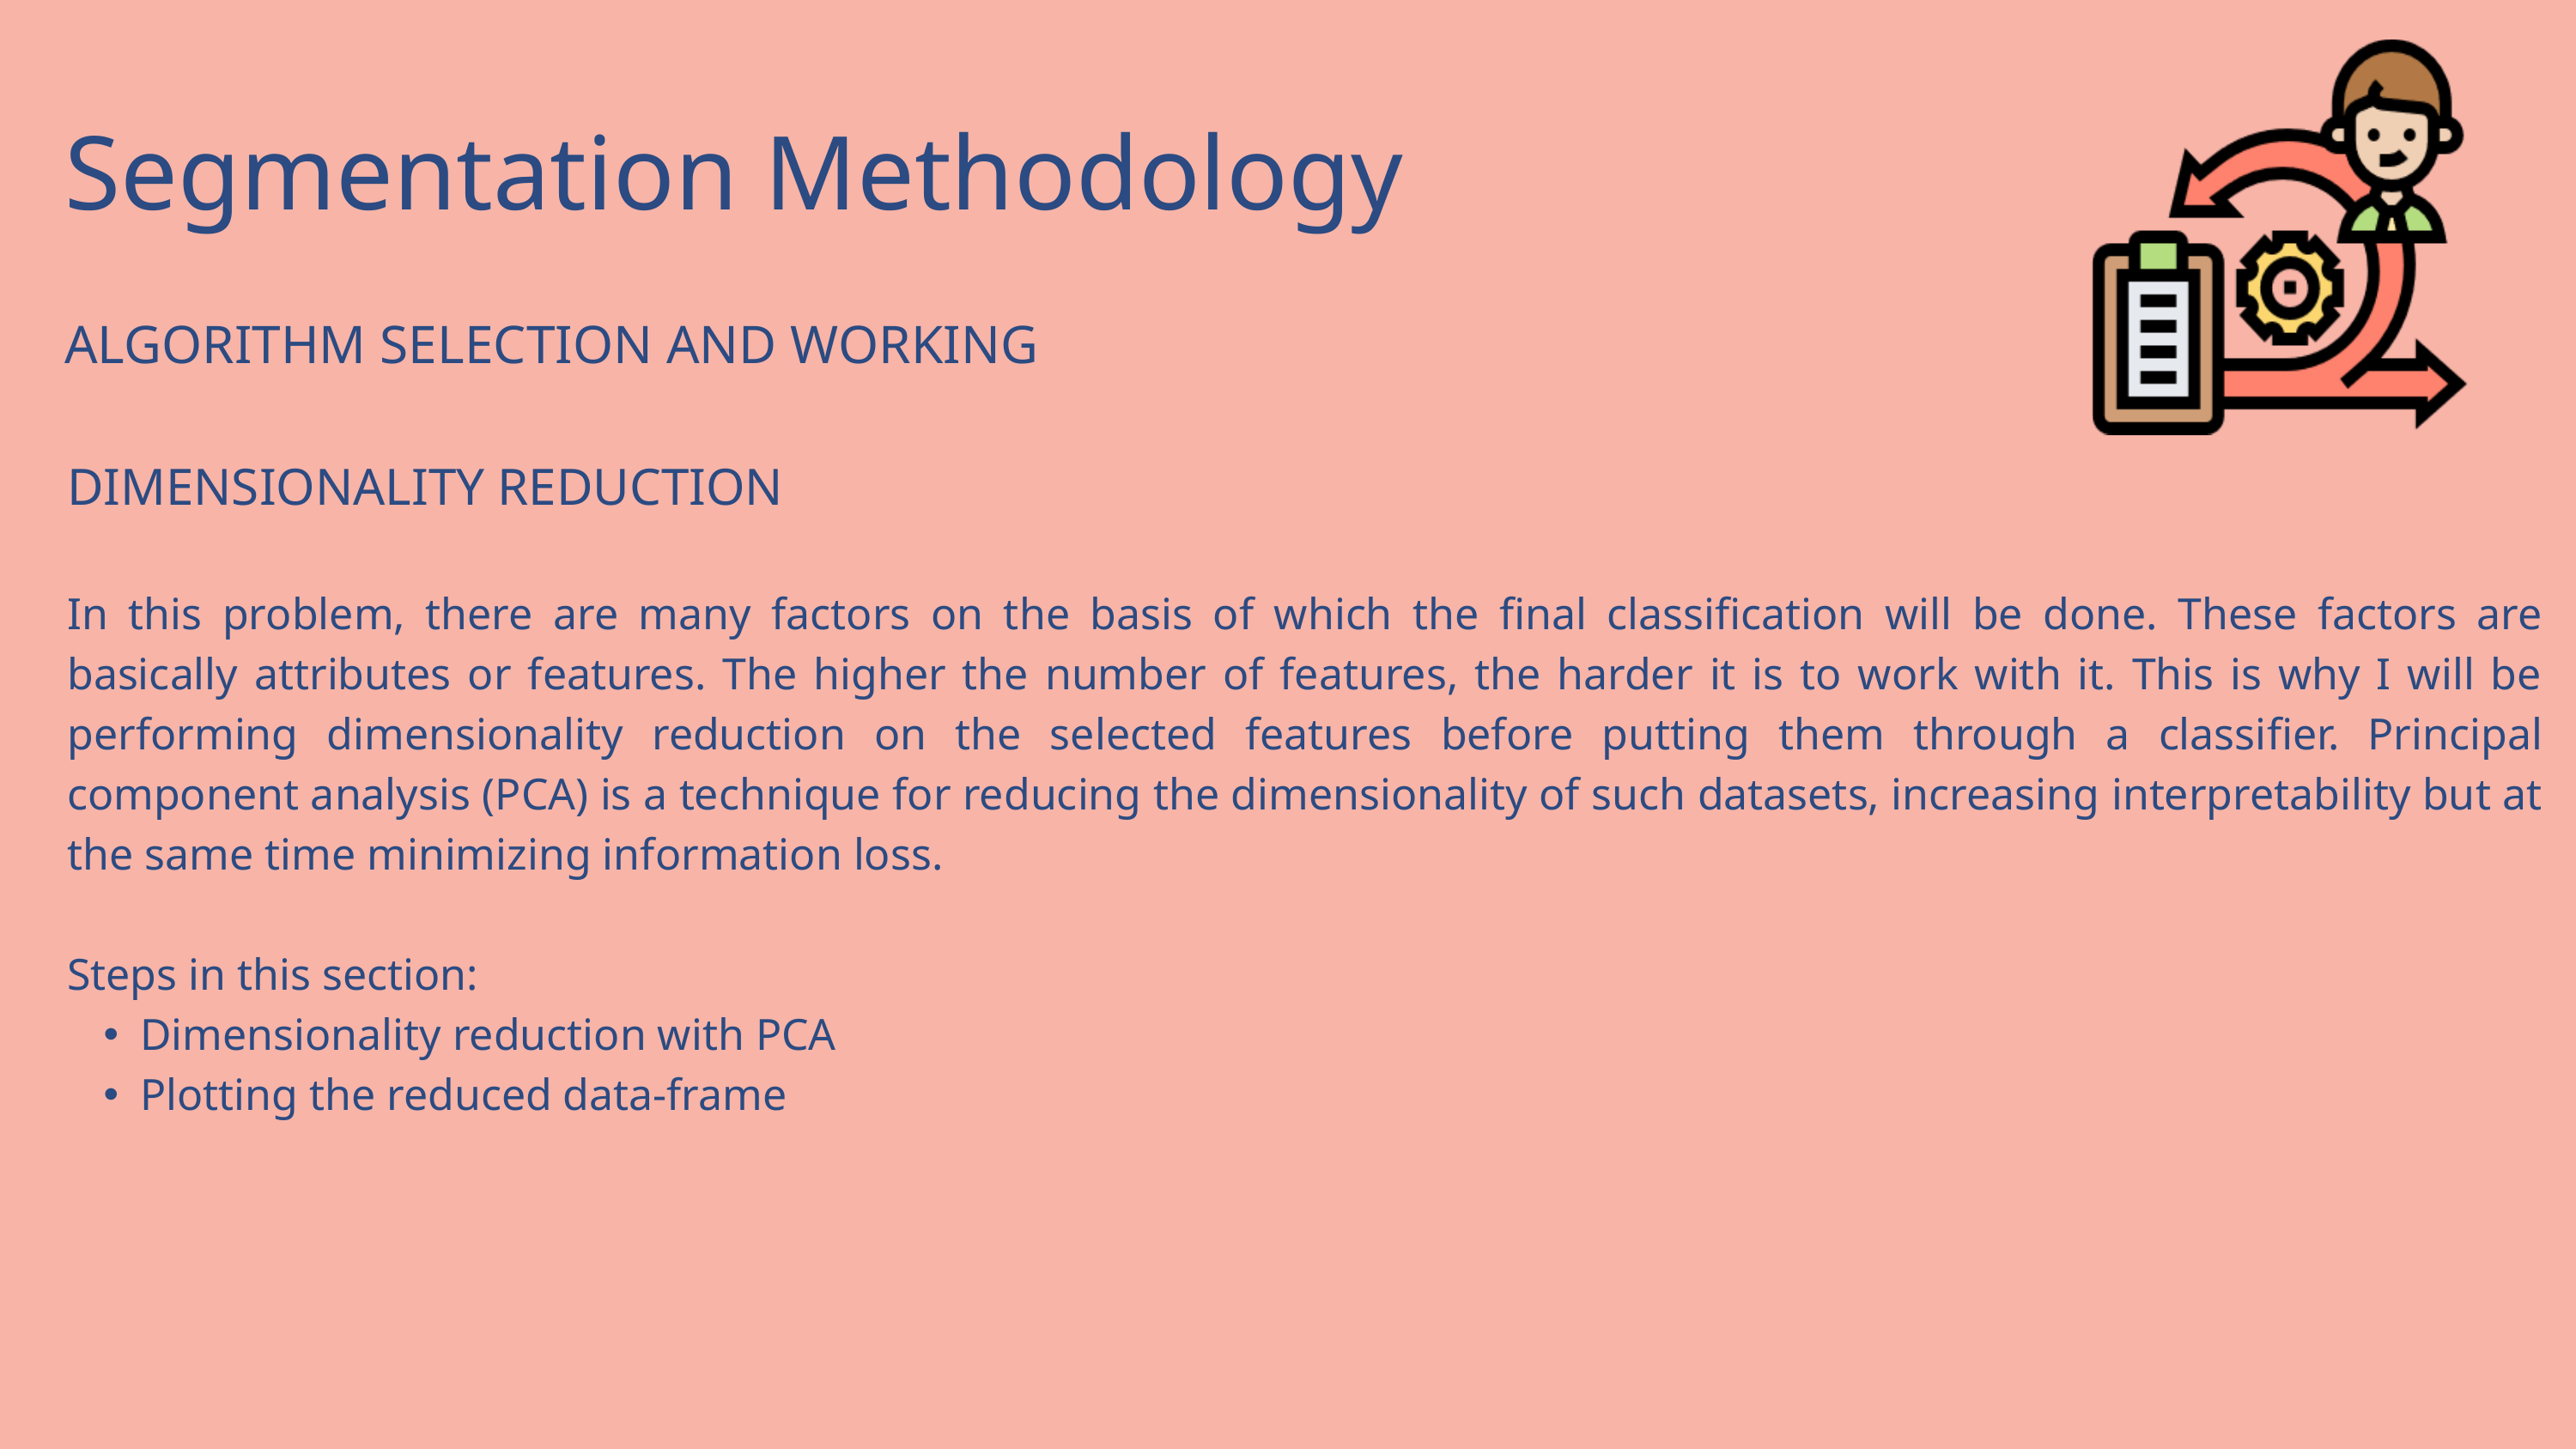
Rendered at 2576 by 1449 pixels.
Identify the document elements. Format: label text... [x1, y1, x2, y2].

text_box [64, 123, 1482, 370]
text_box [2092, 39, 2469, 435]
table_header DIMENSIONALITY REDUCTION [43, 338, 2567, 543]
table_cell In this problem, there are many factors on the basis of which the final classification will be done. These factors are basically attributes or features. The higher the number of features, the harder it is to work with it. This is why I will be performing dimensionality reduction on the selected features before putting them through a classifier. Principal component analysis (PCA) is a technique for reducing the dimensionality of such datasets, increasing interpretability but at the same time minimizing information loss. Steps in this section: Dimensionality reduction with PCA Plotting the reduced data-frame [43, 549, 2567, 1207]
